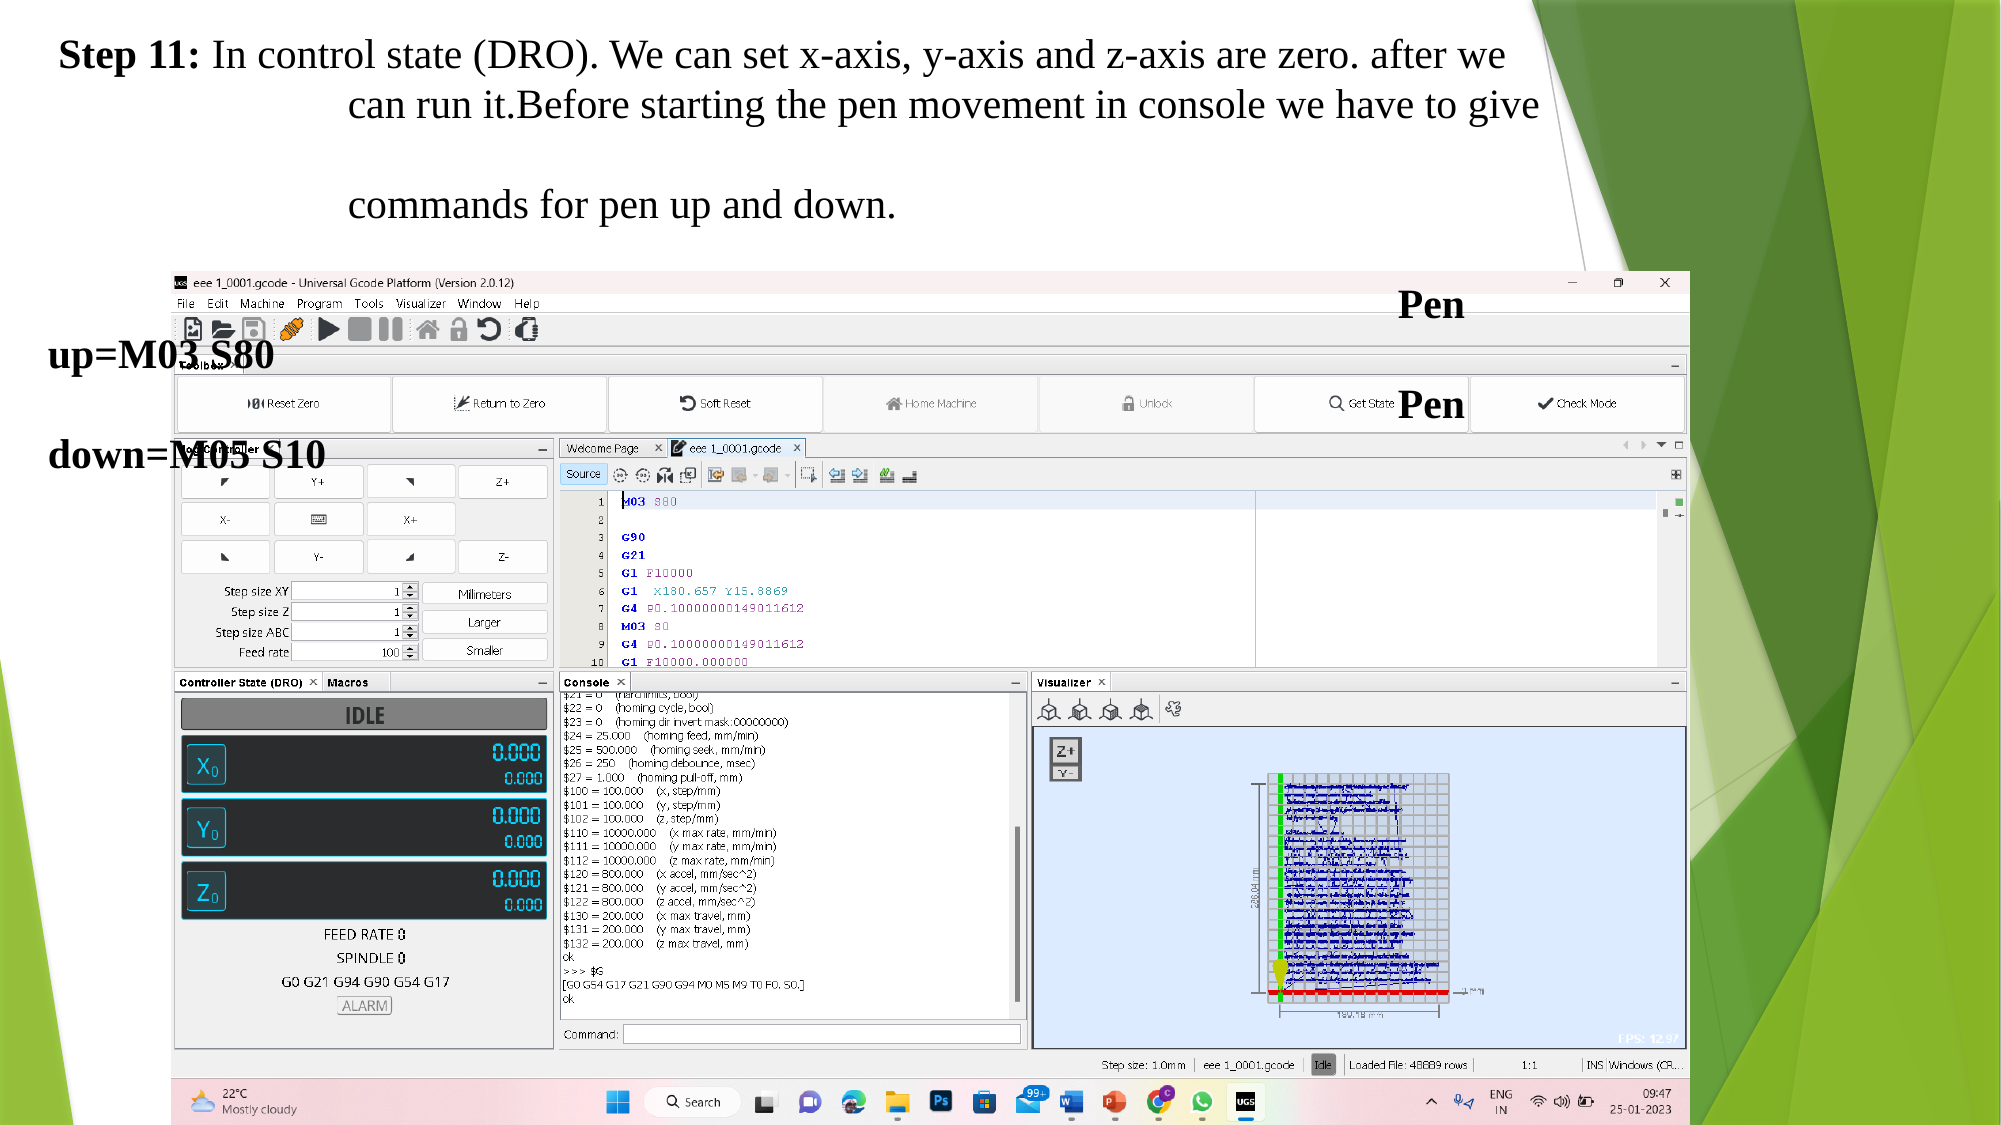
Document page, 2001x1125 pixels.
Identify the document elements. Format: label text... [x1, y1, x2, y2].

picture [171, 271, 1690, 1125]
text_box Step 11: In control state (DRO). We can set x-axis, y-axis and z-axis are zero. after we can run it.Before starting the pen movement in console we have to give commands for pen up and down. Pen up=M03 S80 Pen down=M05 S10 [33, 19, 1583, 485]
